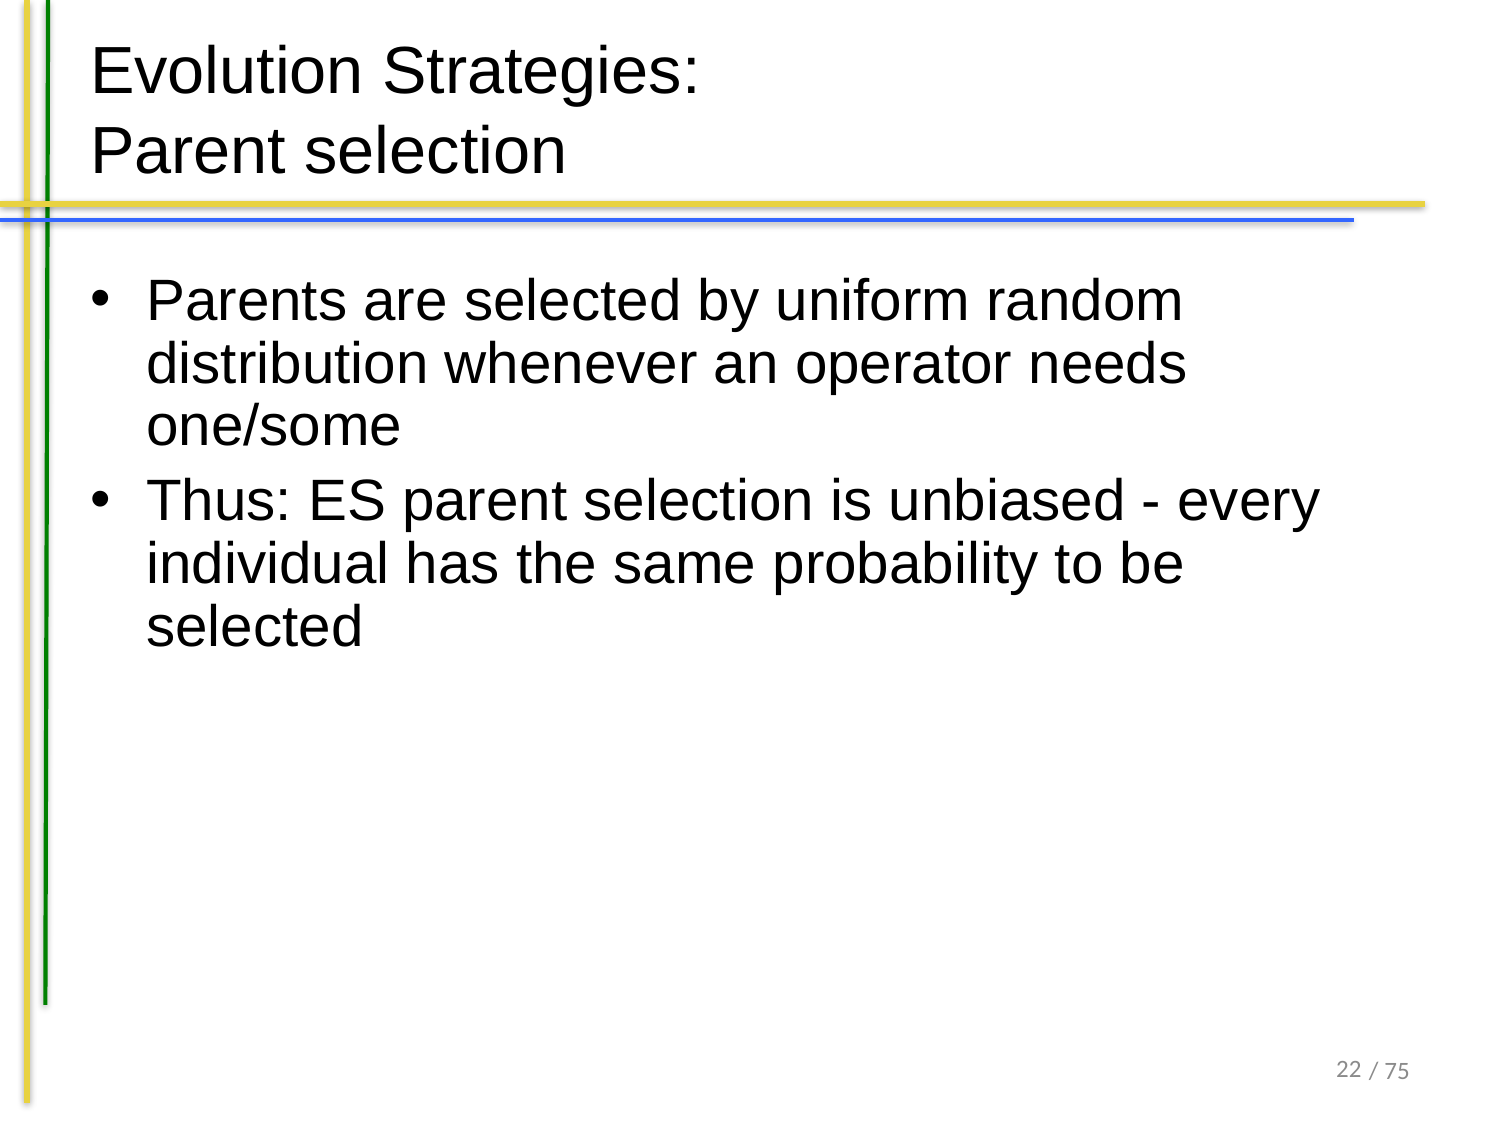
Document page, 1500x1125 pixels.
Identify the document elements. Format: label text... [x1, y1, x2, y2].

slide_number 22 [1222, 1026, 1377, 1109]
title Evolution Strategies: Parent selection [75, 12, 1425, 201]
list Parents are selected by uniform random distribution whenever an operator needs one/some Thus: ES parent selection is unbiased - every individual has the same probability to be selected [75, 262, 1425, 1005]
